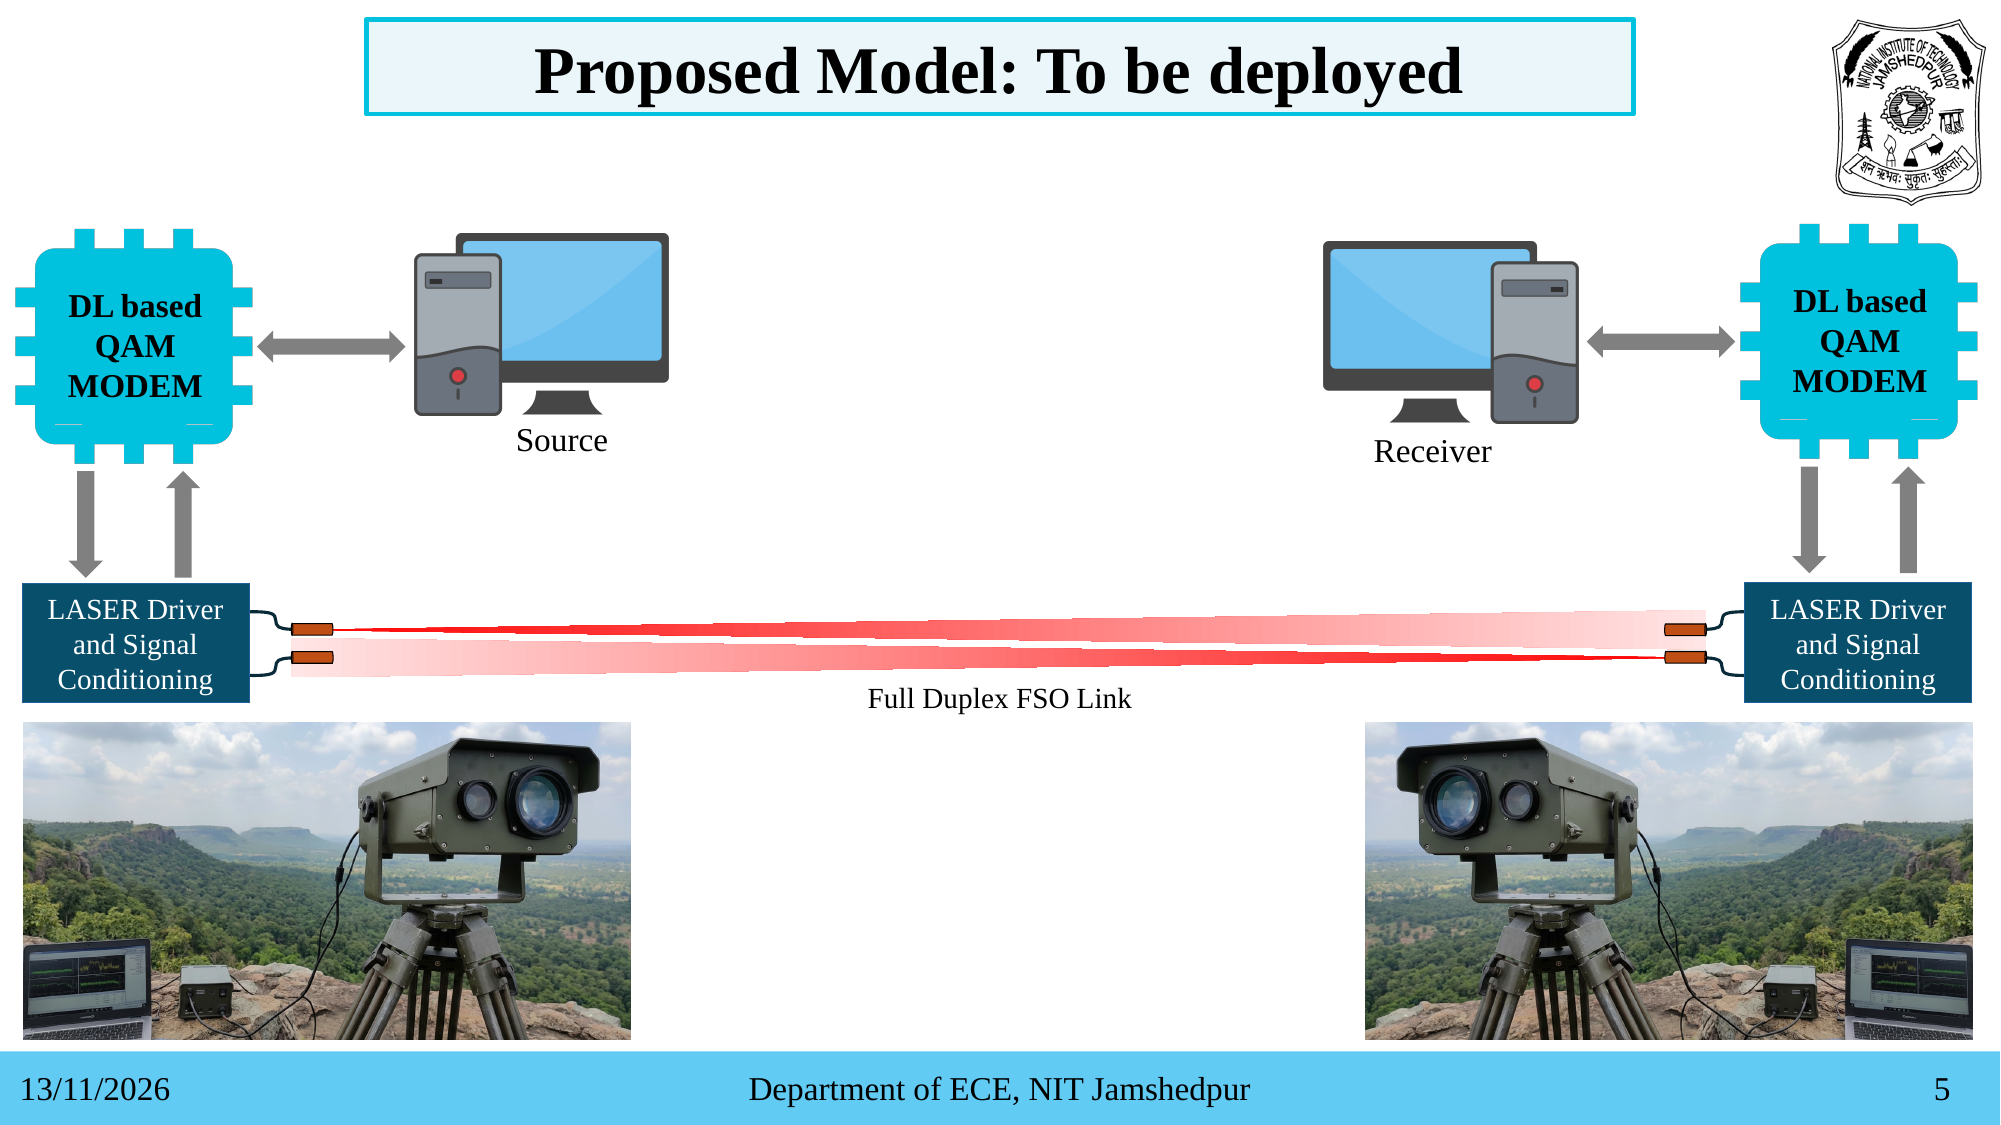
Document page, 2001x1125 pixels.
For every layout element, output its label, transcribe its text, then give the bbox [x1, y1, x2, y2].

picture [23, 722, 631, 1041]
picture [1364, 722, 1973, 1041]
text_box [266, 326, 408, 367]
text_box Receiver [1344, 424, 1521, 477]
text_box LASER Driver and Signal Conditioning [1744, 582, 1972, 703]
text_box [290, 609, 1708, 678]
text_box [0, 1050, 2000, 1125]
text_box [1584, 321, 1734, 362]
text_box Source [494, 417, 630, 466]
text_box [9, 221, 266, 472]
text_box Proposed Model: To be deployed [366, 19, 1634, 115]
text_box [1708, 610, 1744, 631]
text_box [1708, 656, 1744, 678]
text_box [250, 610, 290, 631]
text_box [1887, 467, 1930, 575]
footer Department of ECE, NIT Jamshedpur [662, 1056, 1338, 1117]
text_box Full Duplex FSO Link [826, 678, 1174, 722]
slide_number 5 [1515, 1056, 1966, 1117]
picture [413, 232, 670, 417]
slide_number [4, 1056, 455, 1117]
picture [1323, 240, 1579, 424]
picture [1832, 18, 1987, 206]
text_box [162, 472, 205, 580]
text_box [250, 656, 290, 678]
text_box LASER Driver and Signal Conditioning [22, 583, 250, 703]
text_box [1788, 467, 1831, 576]
text_box [64, 472, 107, 581]
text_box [1734, 216, 1991, 467]
